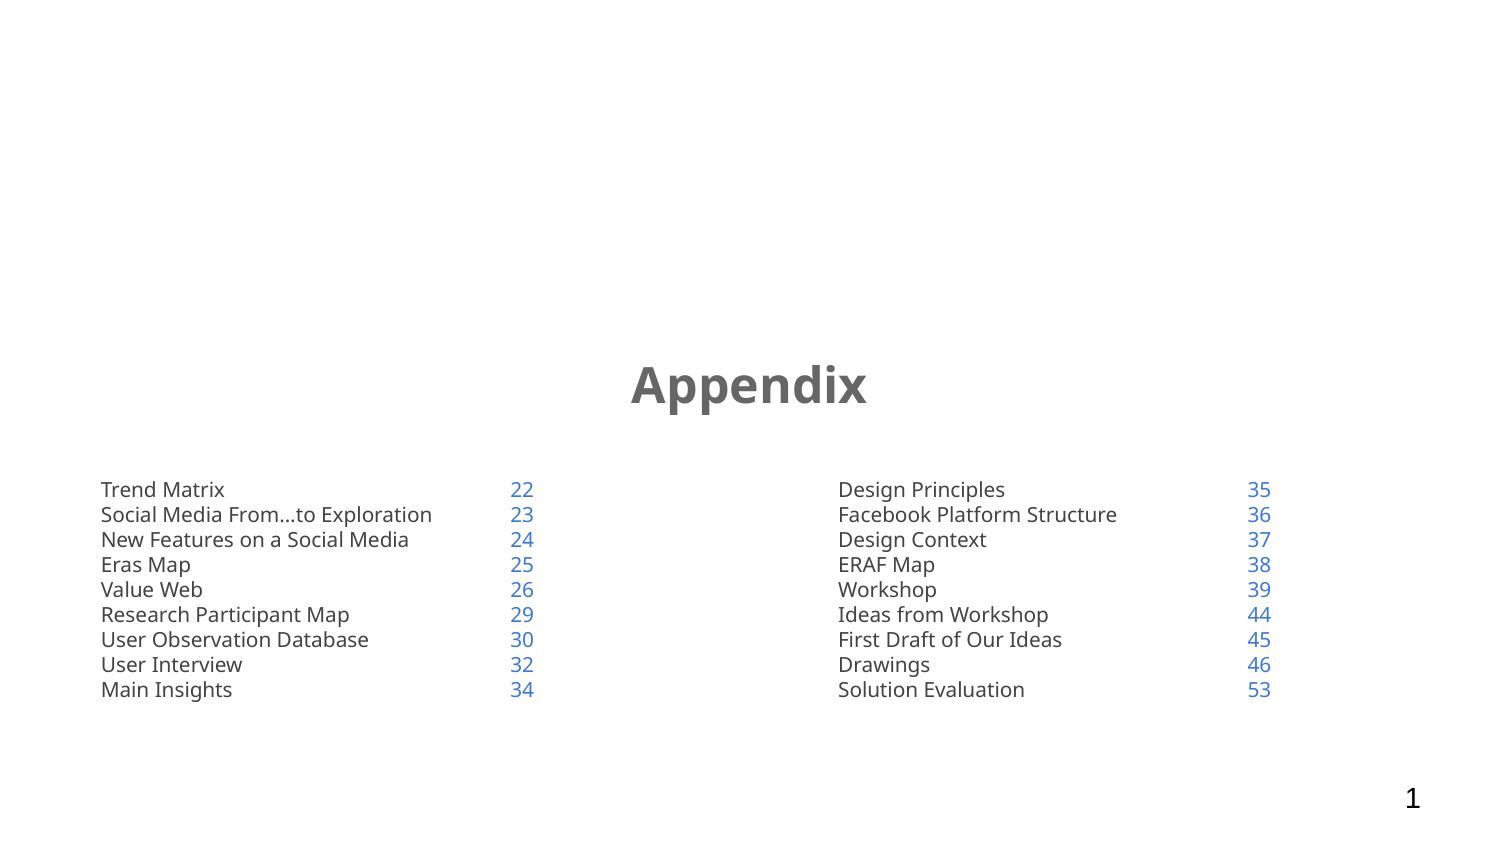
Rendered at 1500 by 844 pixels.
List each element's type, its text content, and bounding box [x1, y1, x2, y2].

text_box Trend Matrix Social Media From...to Exploration New Features on a Social Media Eras Map Value Web Research Participant Map User Observation Database User Interview Main Insights [85, 461, 459, 830]
text_box 22 23 24 25 26 29 30 32 34 [495, 461, 683, 765]
text_box Design Principles Facebook Platform Structure Design Context ERAF Map Workshop Ideas from Workshop First Draft of Our Ideas Drawings Solution Evaluation [823, 461, 1196, 765]
slide_number 1 [1389, 764, 1480, 830]
text_box 35 36 37 38 39 44 45 46 53 [1232, 461, 1420, 765]
list Appendix [421, 329, 1079, 433]
